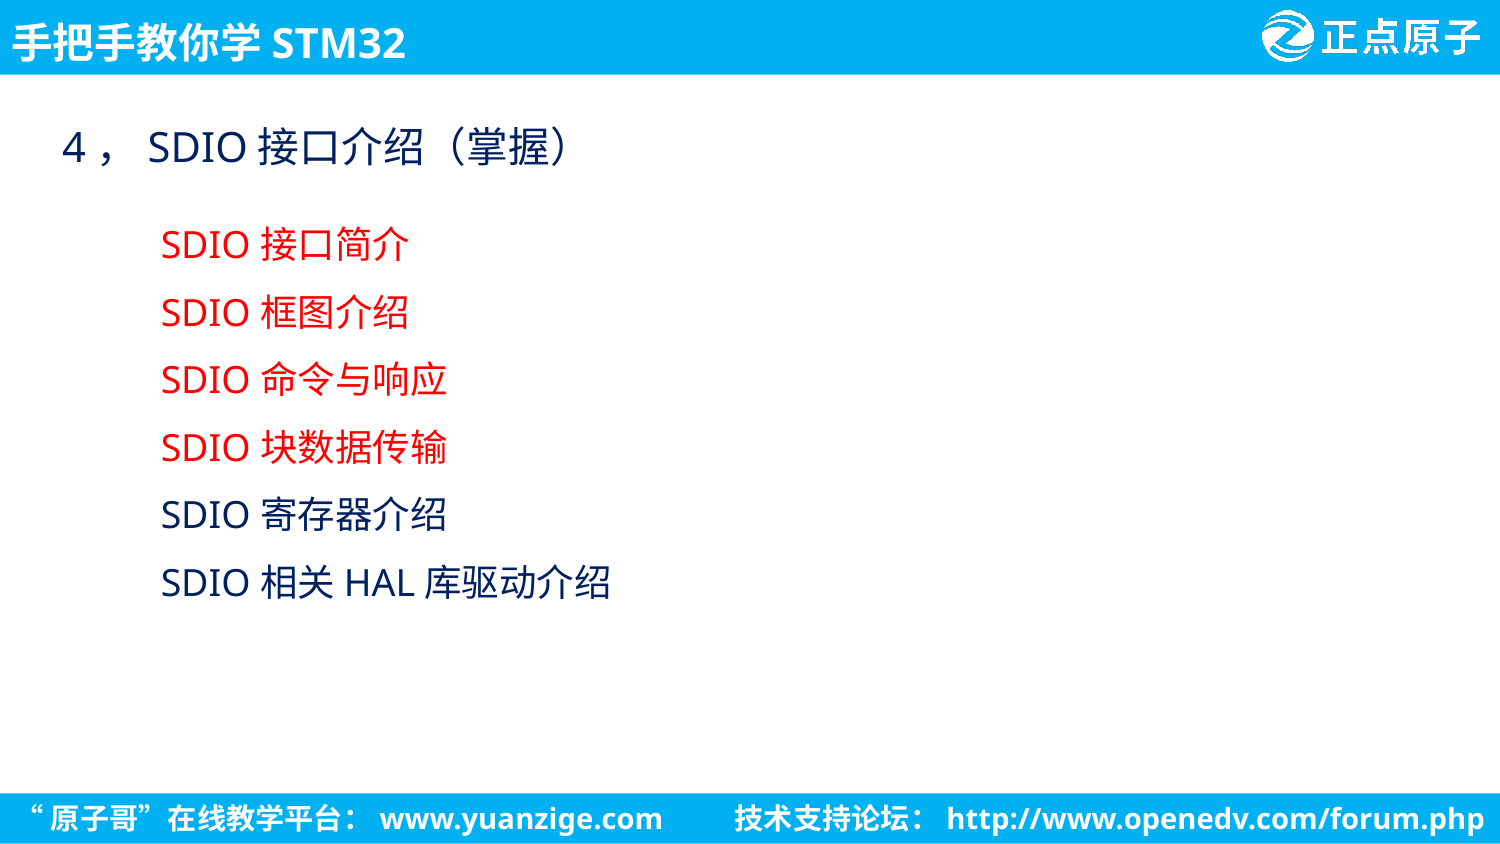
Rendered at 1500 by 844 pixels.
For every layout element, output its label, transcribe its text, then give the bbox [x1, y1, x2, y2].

text_box 手把手教你学STM32 [0, 0, 967, 75]
text_box “原子哥”在线教学平台：www.yuanzige.com [0, 793, 560, 843]
text_box 4，SDIO接口介绍（掌握） [54, 92, 953, 175]
picture [1405, 21, 1438, 54]
picture [1412, 45, 1418, 52]
picture [1446, 21, 1479, 54]
picture [1276, 45, 1301, 53]
picture [1368, 19, 1396, 42]
text_box [0, 0, 1500, 76]
picture [1273, 11, 1314, 45]
text_box 技术支持论坛：http://www.openedv.com/forum.php [560, 793, 1500, 843]
picture [1391, 46, 1397, 53]
picture [1263, 27, 1301, 61]
picture [1323, 21, 1357, 53]
picture [1431, 45, 1438, 51]
text_box SDIO接口简介 SDIO框图介绍 SDIO命令与响应 SDIO块数据传输 SDIO寄存器介绍 SDIO相关HAL库驱动介绍 [153, 194, 1052, 608]
